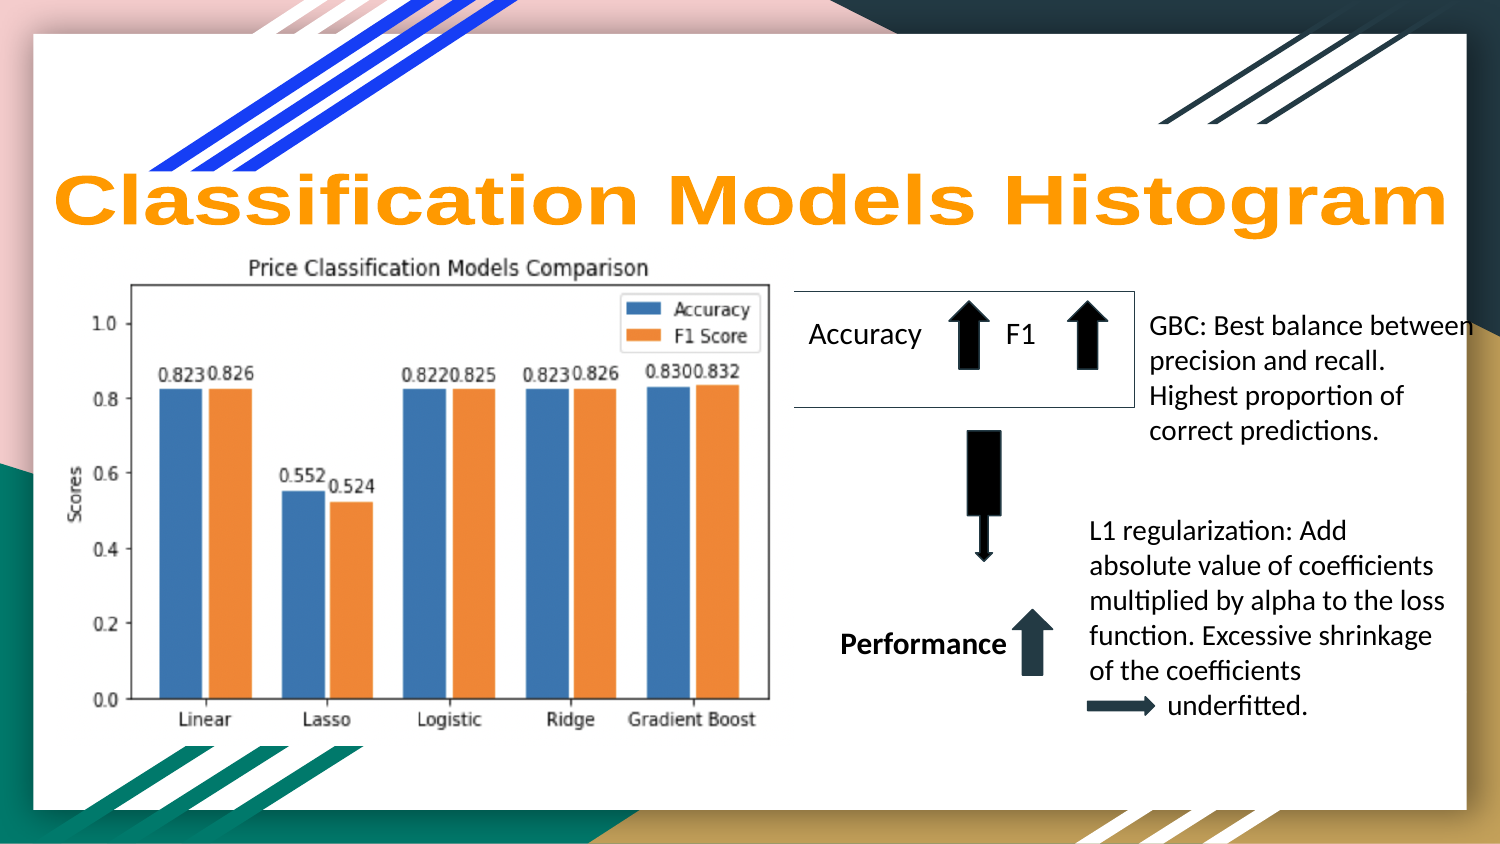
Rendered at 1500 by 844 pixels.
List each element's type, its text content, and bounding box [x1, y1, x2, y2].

text_box [681, 150, 929, 216]
text_box GBC: Best balance between precision and recall. Highest proportion of correct predictions. [1134, 291, 1491, 462]
text_box L1 regularization: Add absolute value of coefficients multiplied by alpha to the loss function. Excessive shrinkage of the coefficients underfitted. [1074, 496, 1462, 737]
text_box [1087, 696, 1155, 716]
text_box [1012, 609, 1053, 676]
text_box Accuracy F1 [797, 291, 1134, 408]
text_box [1067, 301, 1108, 370]
text_box Performance [825, 608, 1074, 676]
text_box [949, 301, 990, 370]
text_box [967, 430, 1001, 562]
picture [55, 246, 794, 746]
